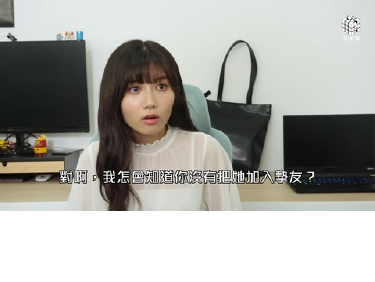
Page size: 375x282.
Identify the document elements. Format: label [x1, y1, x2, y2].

picture [0, 0, 375, 212]
